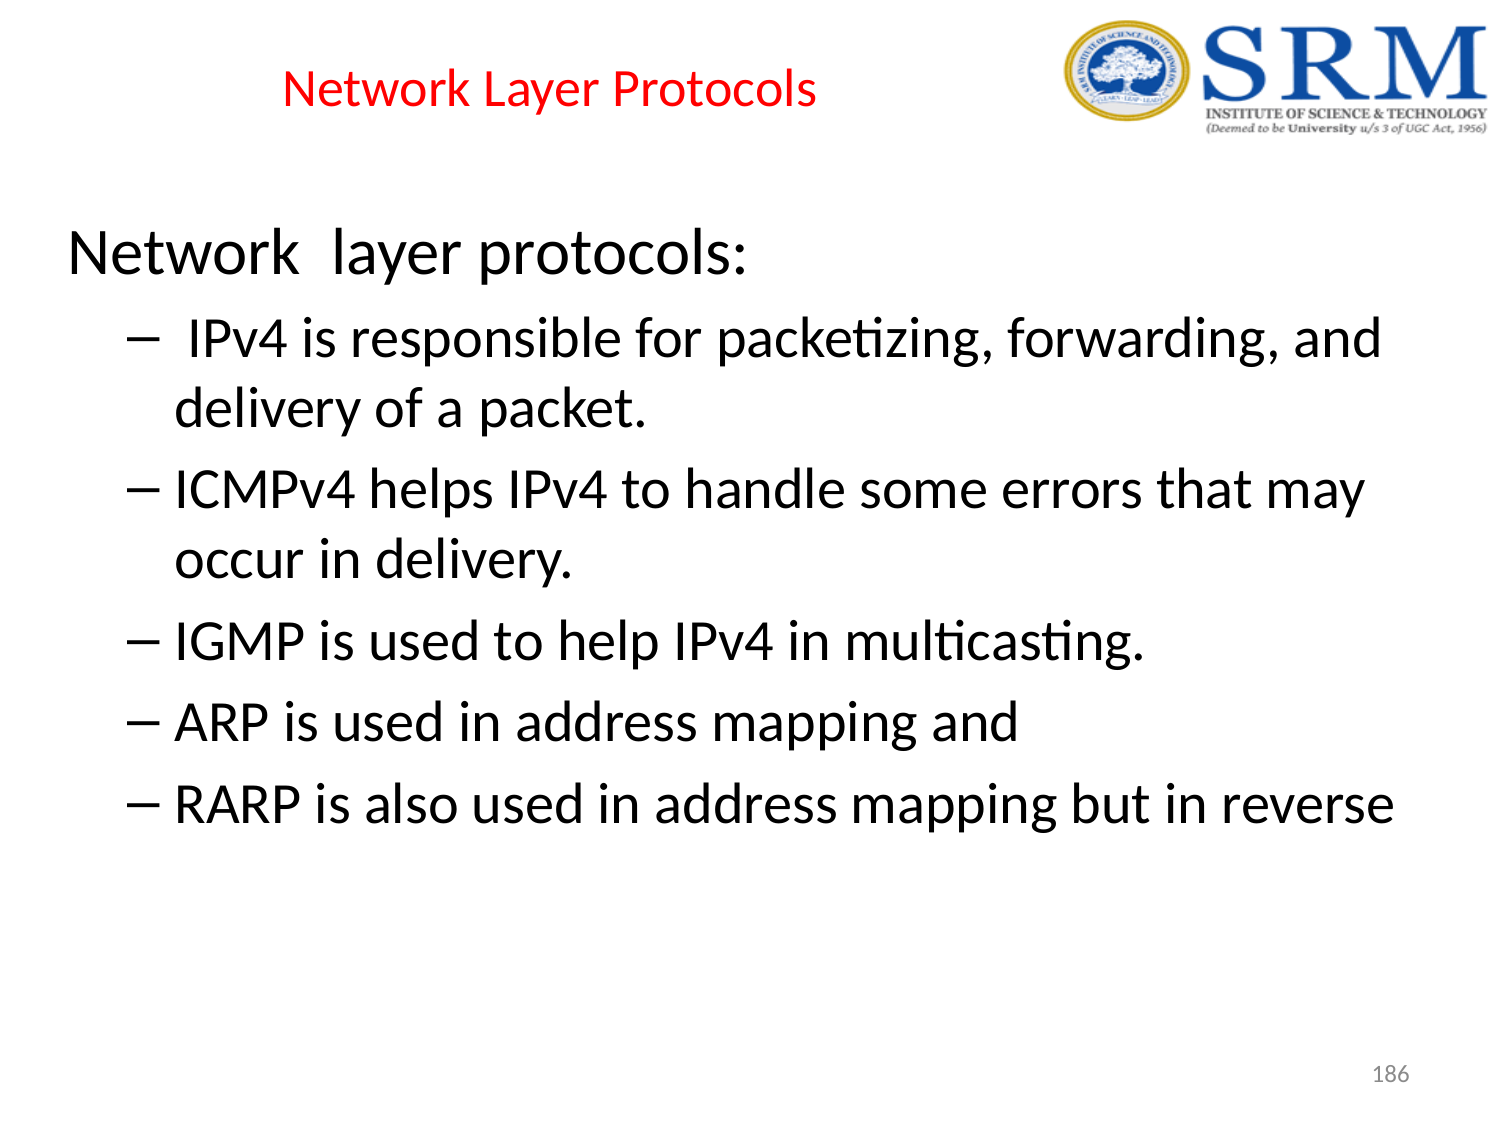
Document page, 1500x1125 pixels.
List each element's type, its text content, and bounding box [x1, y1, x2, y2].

picture [1059, 0, 1500, 151]
list Network layer protocols: IPv4 is responsible for packetizing, forwarding, and delivery of a packet. ICMPv4 helps IPv4 to handle some errors that may occur in delivery. IGMP is used to help IPv4 in multicasting. ARP is used in address mapping and RARP is also used in address mapping but in reverse [37, 200, 1438, 1025]
slide_number 186 [1074, 1042, 1425, 1103]
title Network Layer Protocols [75, 45, 1025, 125]
